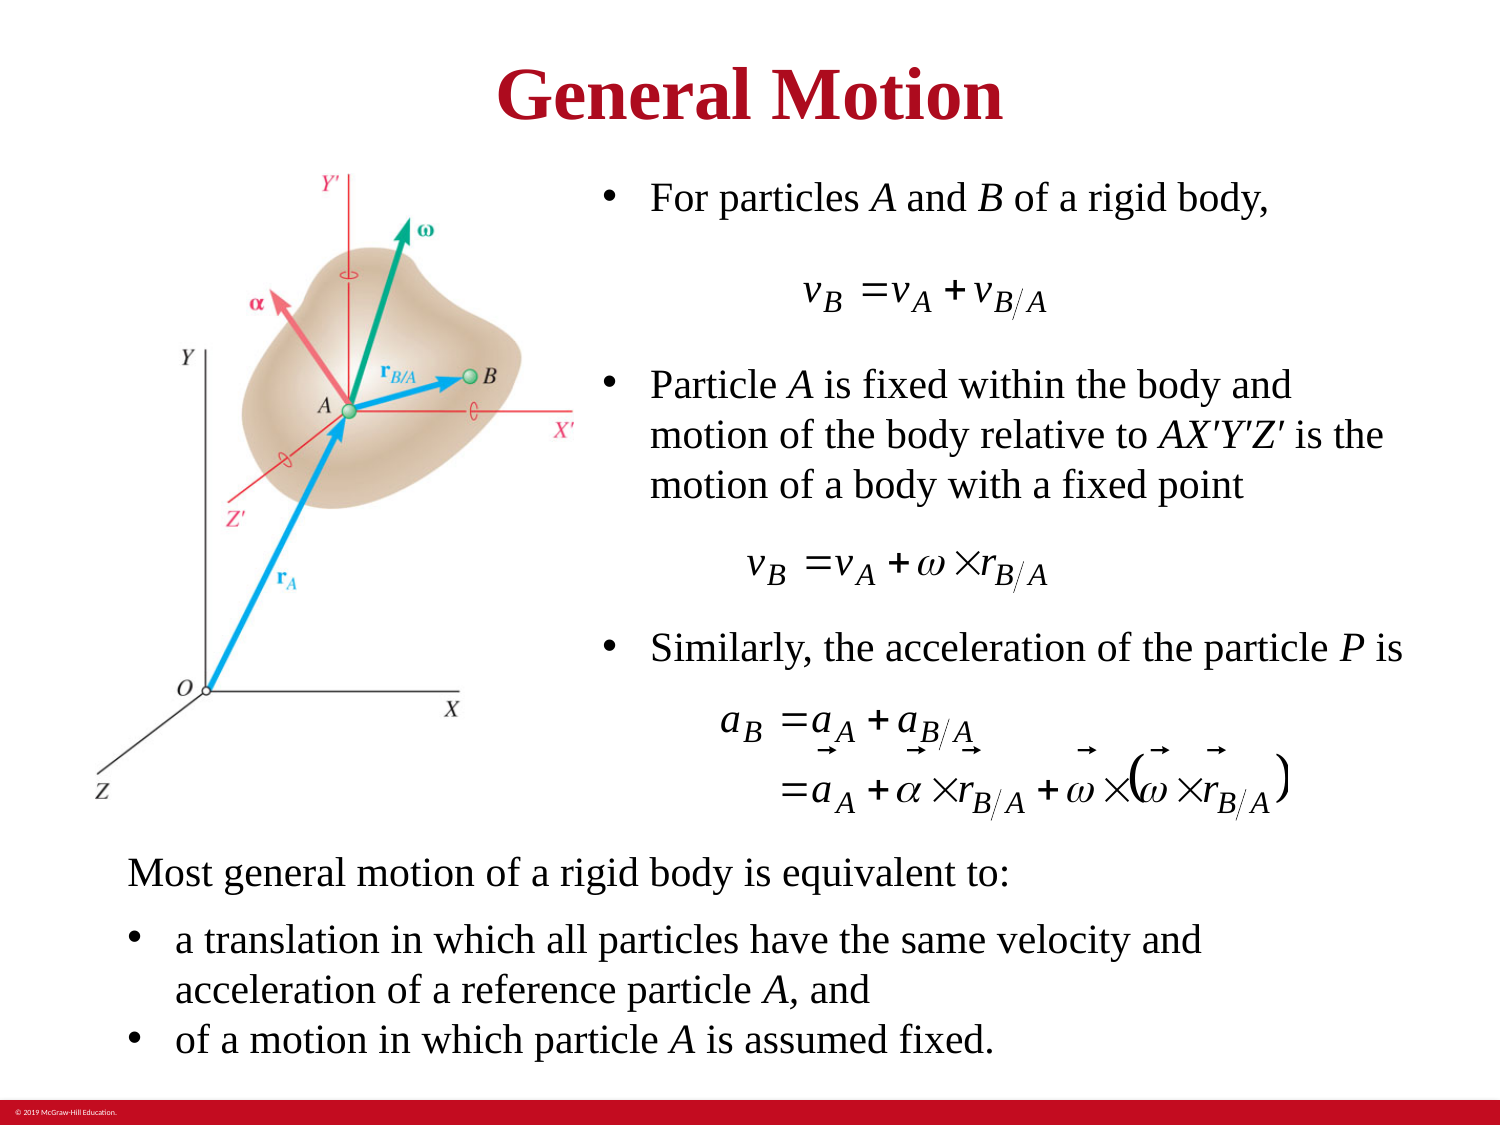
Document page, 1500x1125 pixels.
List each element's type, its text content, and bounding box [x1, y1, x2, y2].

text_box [743, 537, 1051, 599]
list Particle A is fixed within the body and motion of the body relative to AX′Y′Z′ is the motion of a body with a fixed point [587, 349, 1425, 513]
picture [94, 172, 576, 801]
list For particles A and B of a rigid body, [587, 162, 1425, 238]
list Similarly, the acceleration of the particle P is [587, 612, 1425, 675]
title General Motion [75, 37, 1425, 138]
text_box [799, 264, 1051, 326]
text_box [716, 695, 1288, 826]
list Most general motion of a rigid body is equivalent to: a translation in which all particles have the same velocity and acceleration of a reference particle A, and of a motion in which particle A is assumed fixed. [112, 837, 1425, 1075]
